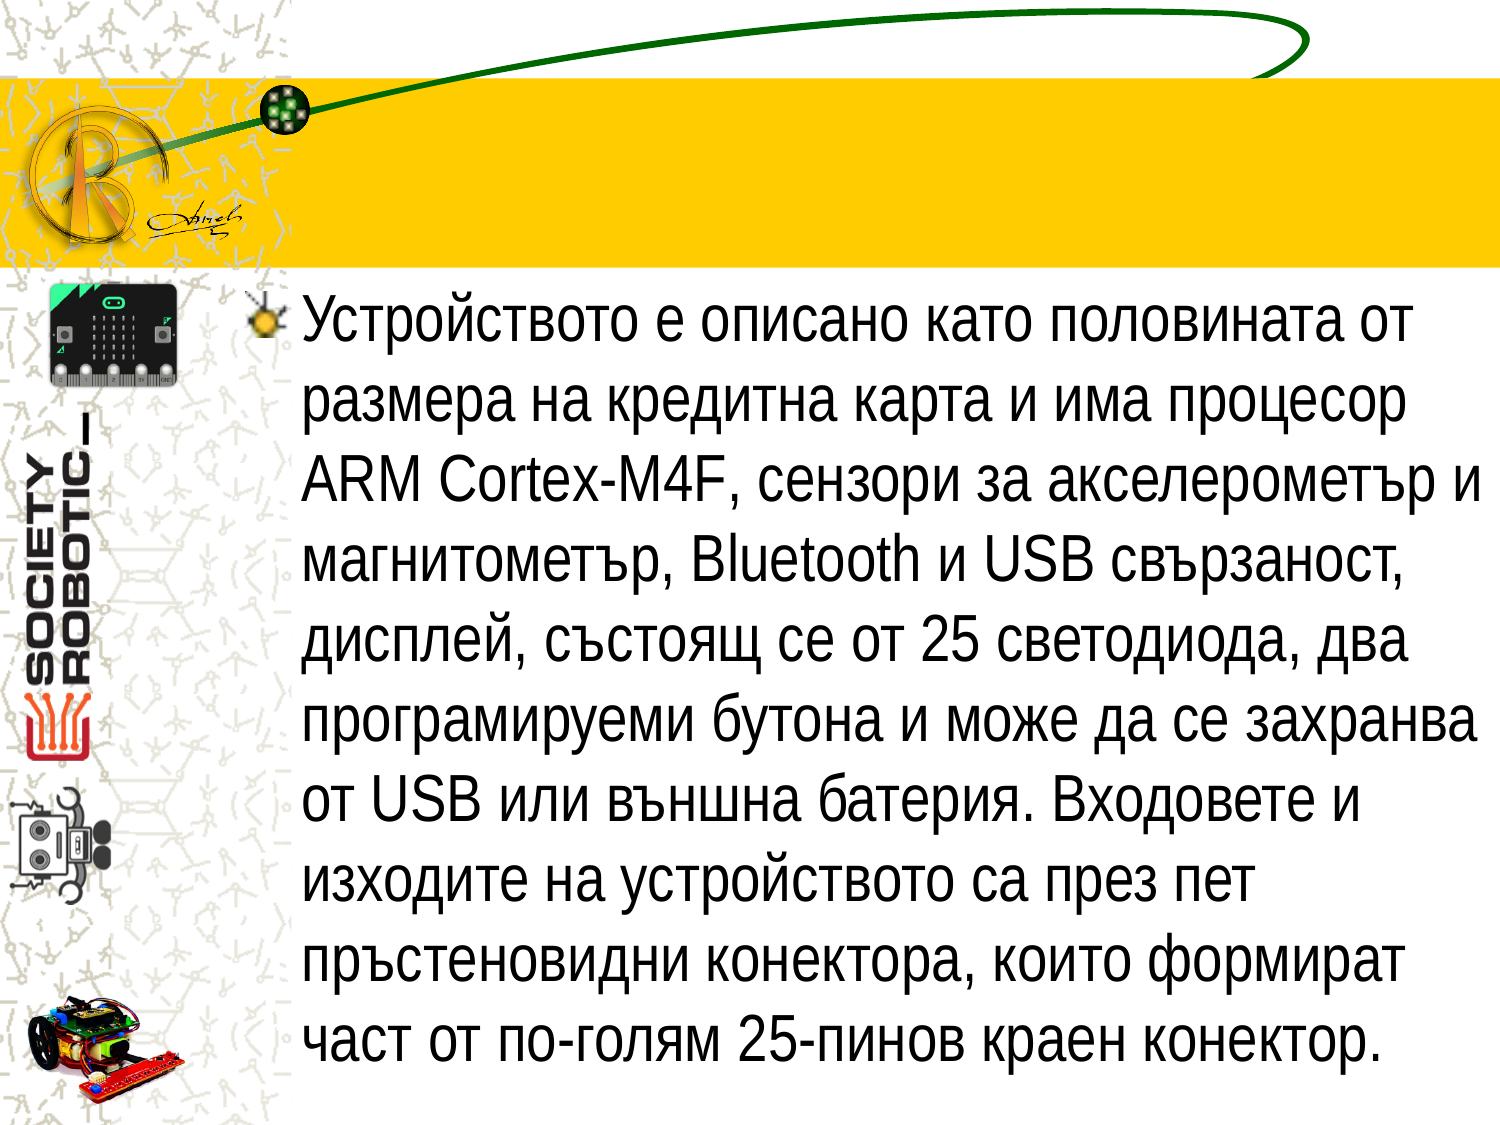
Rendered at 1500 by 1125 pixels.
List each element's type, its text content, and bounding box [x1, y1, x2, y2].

picture [245, 291, 292, 338]
picture [0, 0, 292, 1125]
list Устройството е описано като половината от размера на кредитна карта и има процесор ARM Cortex-M4F, сензори за акселерометър и магнитометър, Bluetooth и USB свързаност, дисплей, състоящ се от 25 светодиода, два програмируеми бутона и може да се захранва от USB или външна батерия. Входовете и изходите на устройството са през пет пръстеновидни конектора, които формират част от по-голям 25-пинов краен конектор. [230, 267, 1500, 1125]
